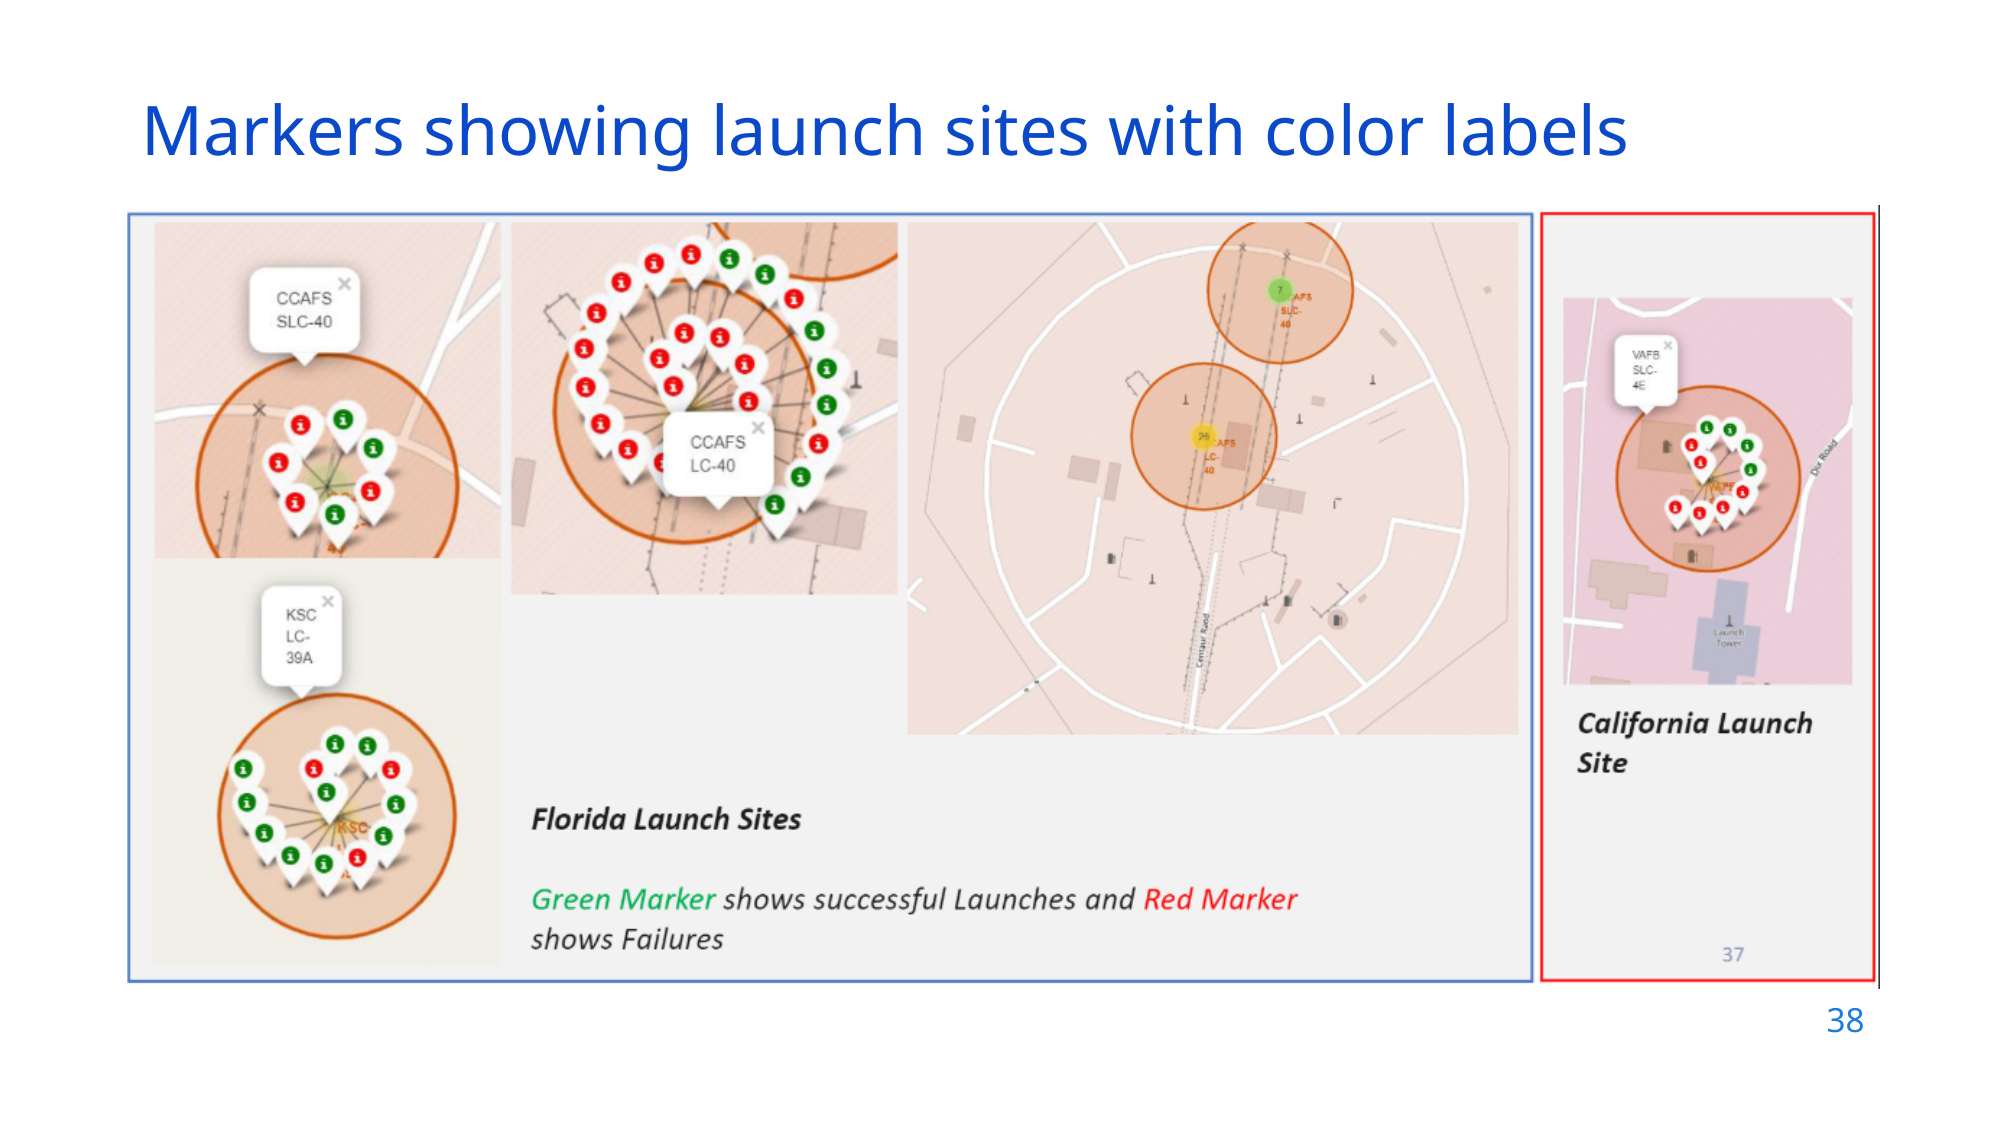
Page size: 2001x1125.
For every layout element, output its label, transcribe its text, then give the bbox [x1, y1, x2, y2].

slide_number 38 [1429, 989, 1880, 1055]
text_box Markers showing launch sites with color labels [126, 88, 1852, 179]
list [126, 205, 1880, 989]
